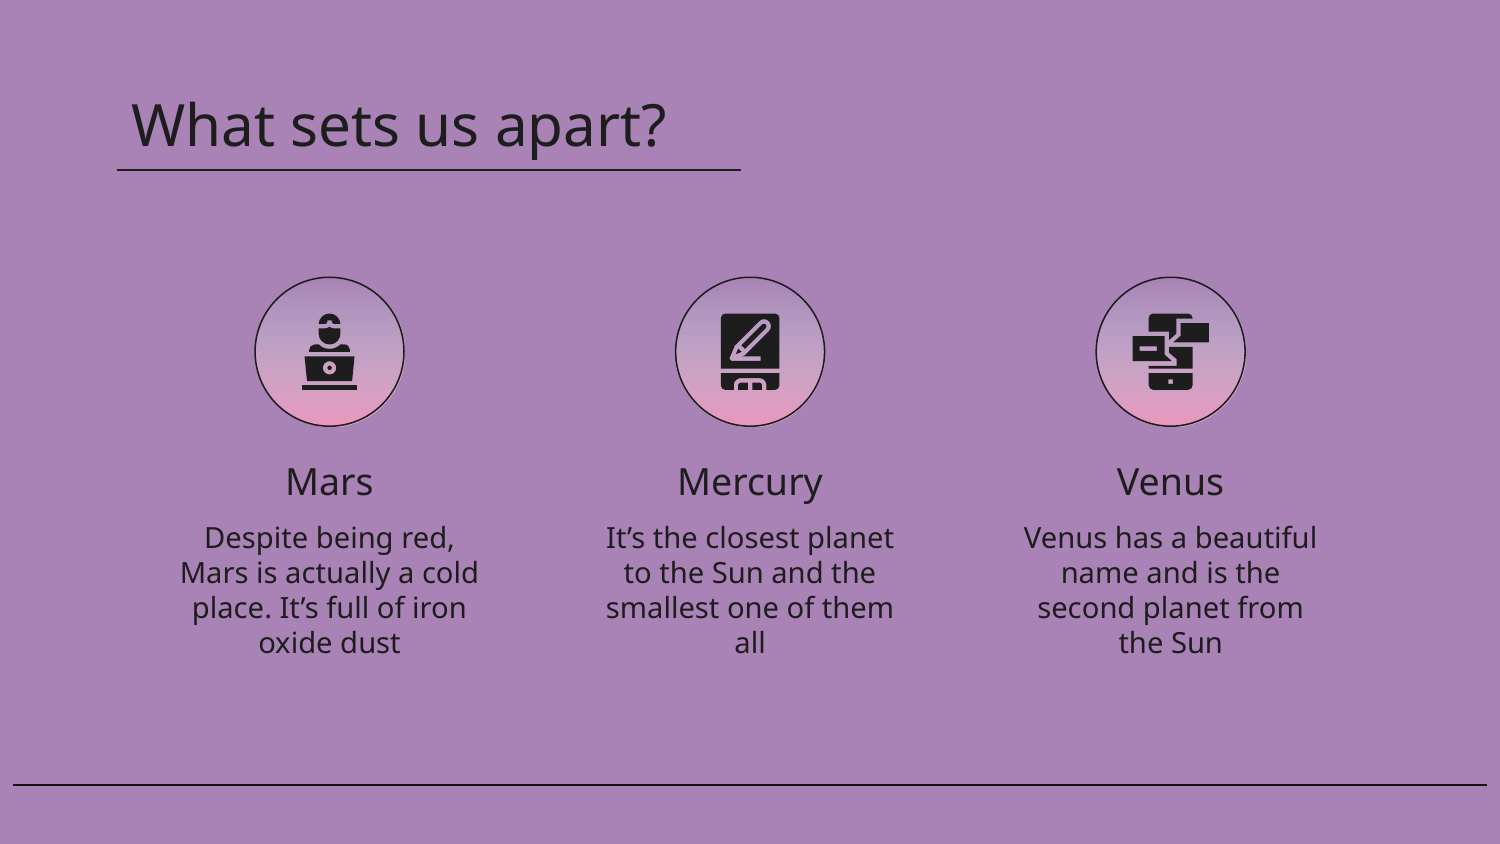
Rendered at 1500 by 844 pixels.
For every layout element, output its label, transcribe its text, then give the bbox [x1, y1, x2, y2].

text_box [1132, 313, 1210, 391]
title What sets us apart? [116, 76, 1384, 171]
title Venus [1002, 452, 1339, 508]
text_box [301, 313, 358, 391]
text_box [720, 313, 780, 391]
title Mars [161, 452, 498, 508]
subtitle It’s the closest planet to the Sun and the smallest one of them all [581, 510, 919, 668]
title Mercury [581, 452, 919, 508]
text_box [1096, 277, 1246, 427]
text_box [675, 277, 825, 427]
text_box [255, 277, 404, 427]
subtitle Despite being red, Mars is actually a cold place. It’s full of iron oxide dust [161, 510, 498, 668]
subtitle Venus has a beautiful name and is the second planet from the Sun [1002, 510, 1339, 668]
